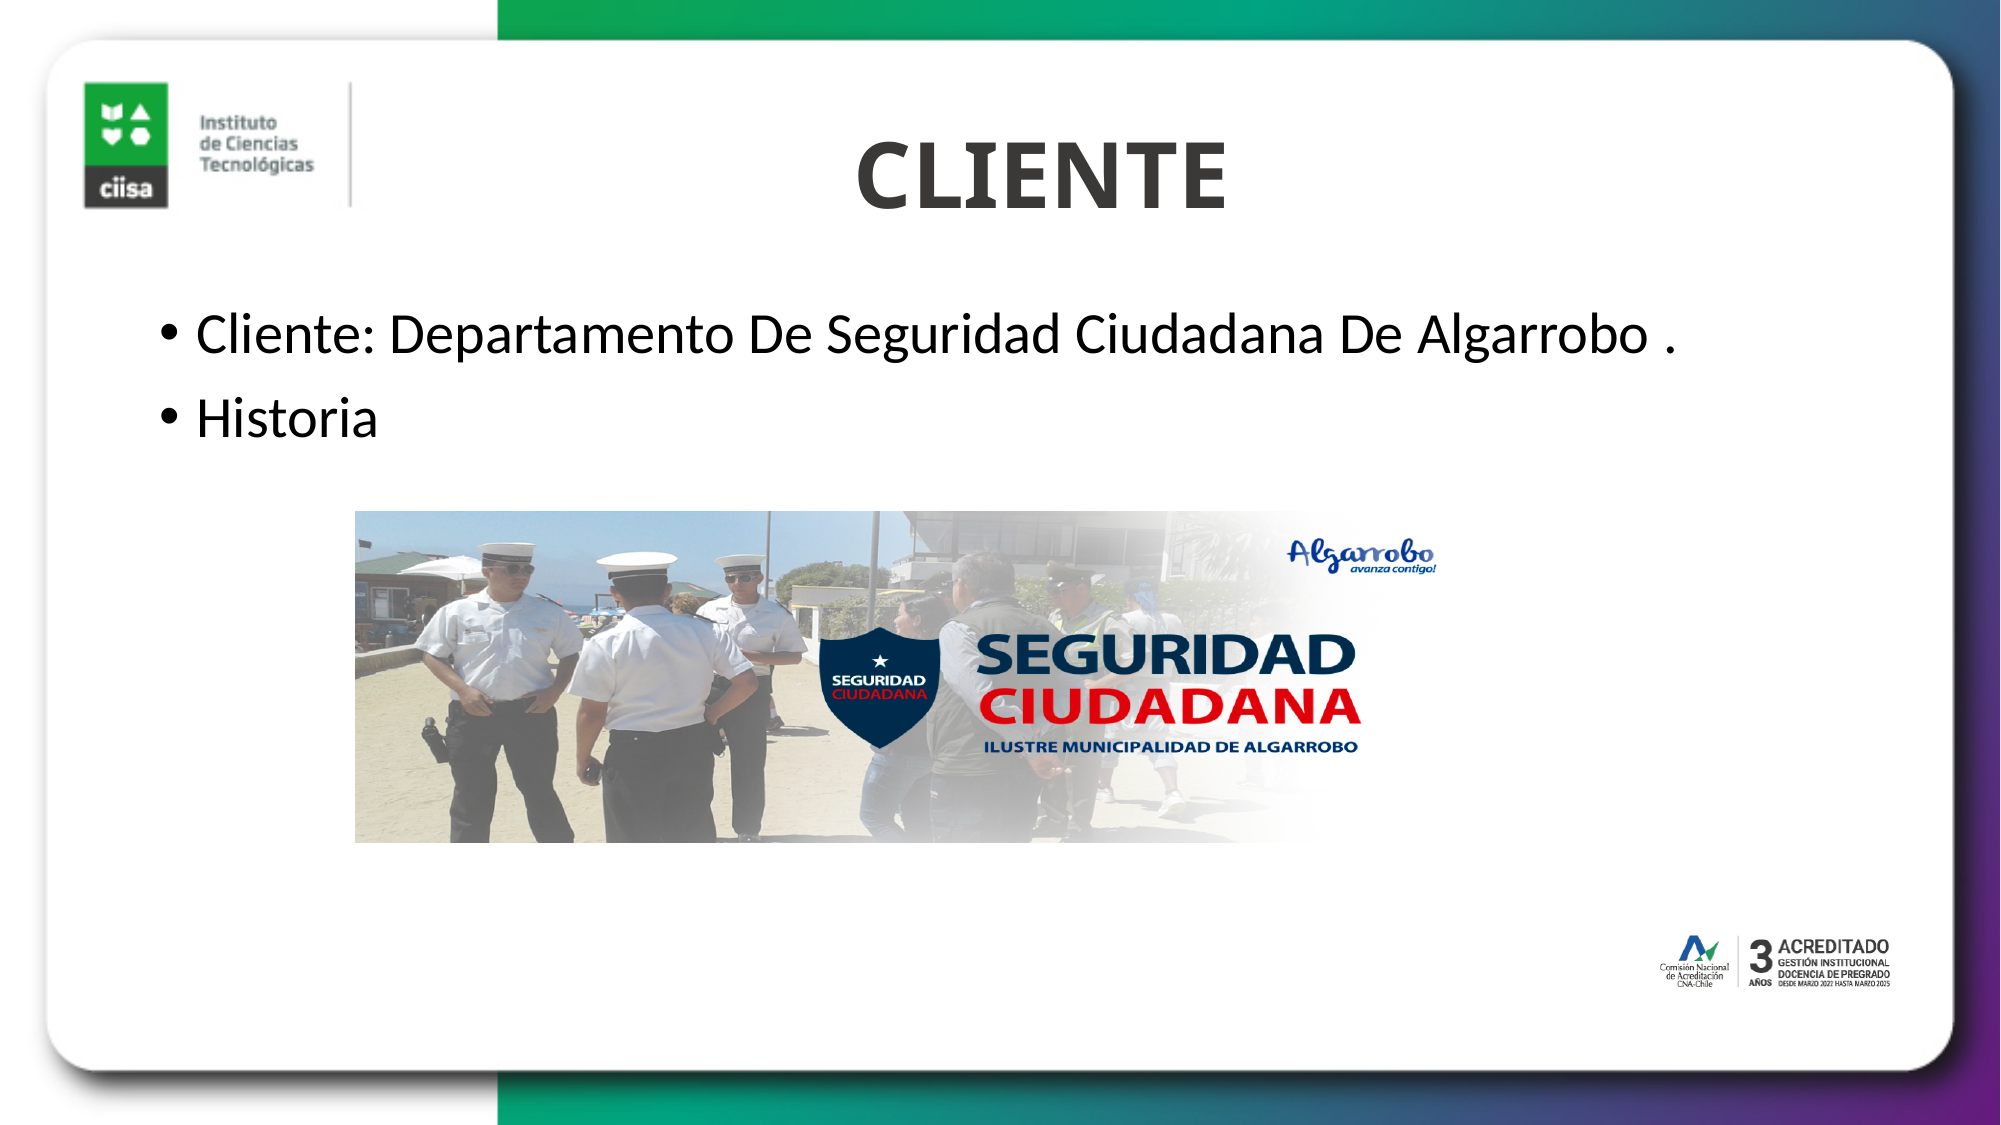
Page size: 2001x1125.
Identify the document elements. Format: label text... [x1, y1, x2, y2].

title CLIENTE [355, 80, 1729, 236]
list Cliente: Departamento De Seguridad Ciudadana De Algarrobo . Historia [144, 295, 1856, 899]
picture [0, 0, 2001, 1125]
